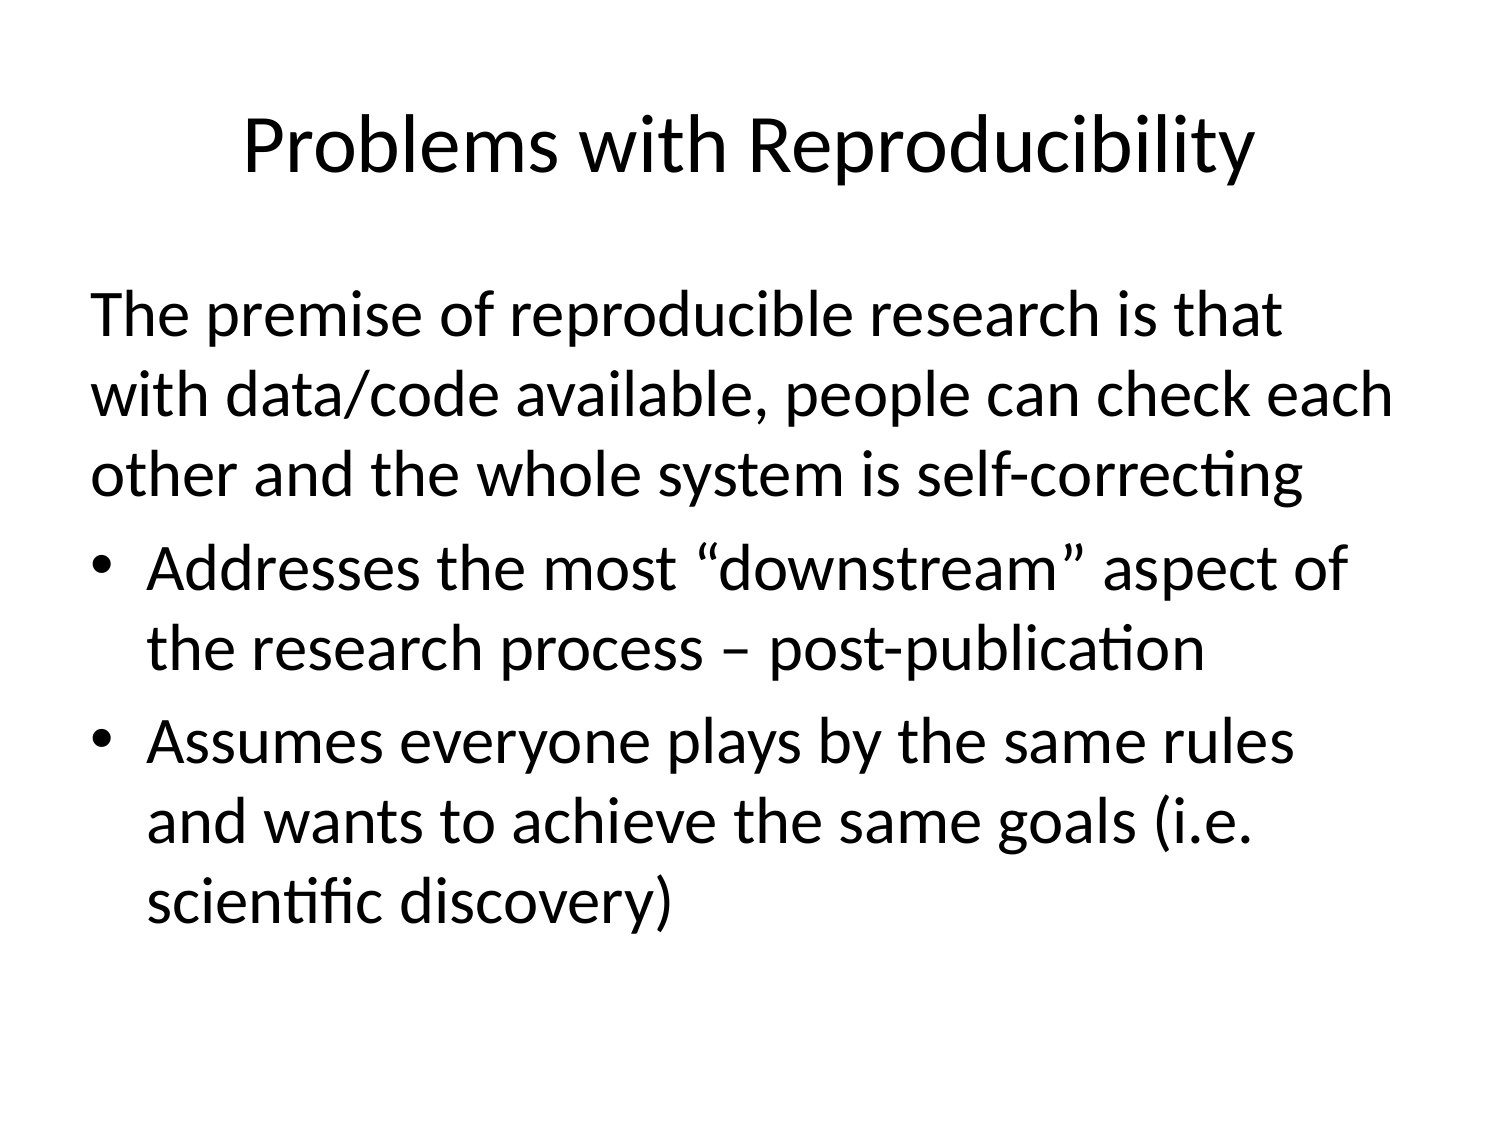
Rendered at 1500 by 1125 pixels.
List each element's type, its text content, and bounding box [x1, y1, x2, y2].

list The premise of reproducible research is that with data/code available, people can check each other and the whole system is self-correcting Addresses the most “downstream” aspect of the research process – post-publication Assumes everyone plays by the same rules and wants to achieve the same goals (i.e. scientific discovery) [75, 262, 1425, 1005]
title Problems with Reproducibility [75, 45, 1425, 233]
